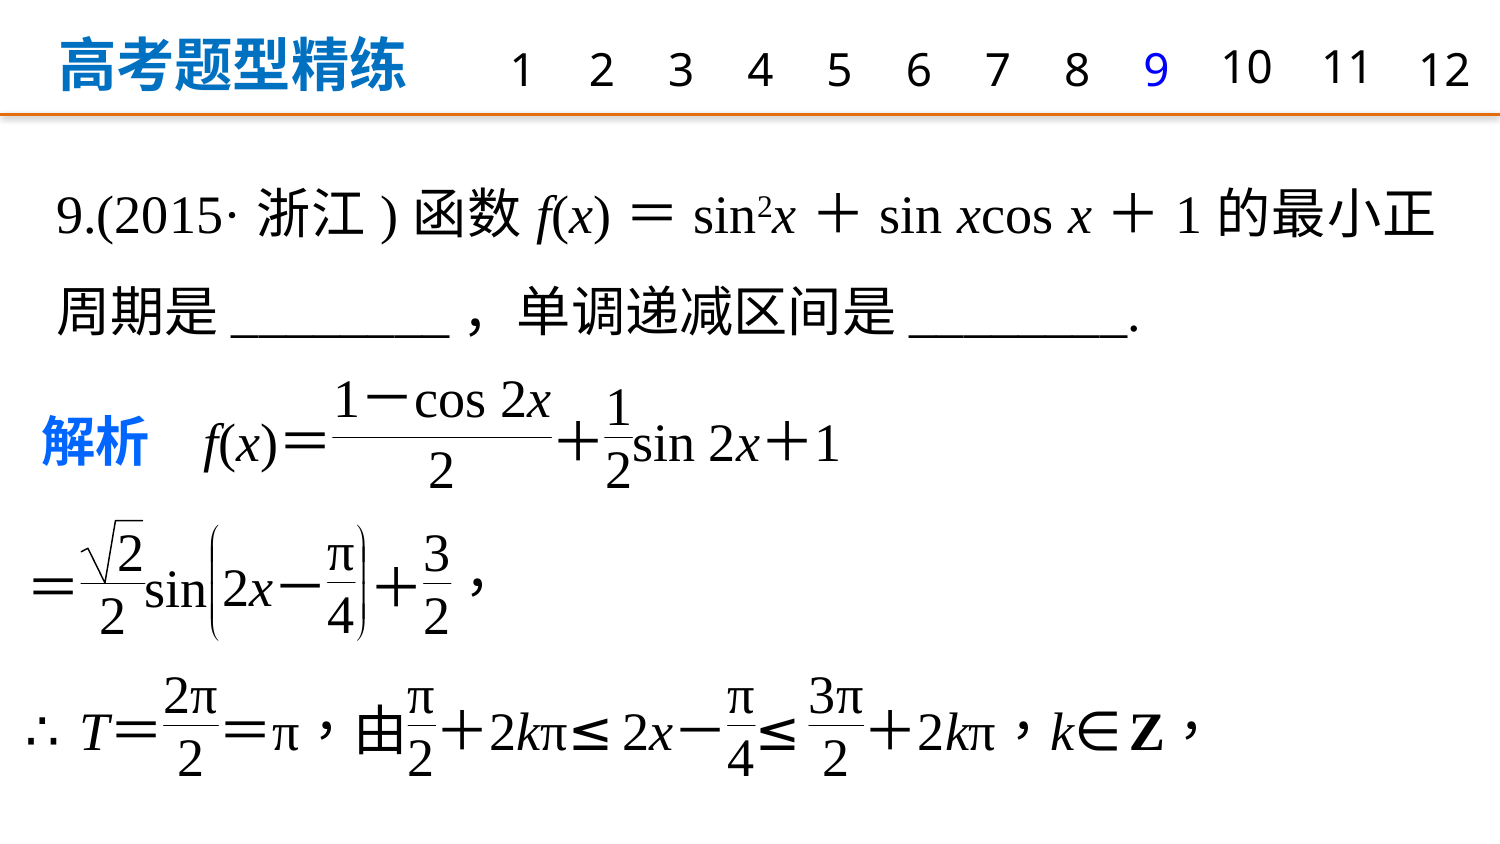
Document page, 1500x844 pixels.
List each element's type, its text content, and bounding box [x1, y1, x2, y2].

text_box 9.(2015·浙江)函数f(x)＝sin2x＋sin xcos x＋1的最小正周期是________，单调递减区间是________. [41, 139, 1452, 350]
text_box 高考题型精练 [43, 20, 423, 105]
text_box 9 [1121, 36, 1192, 106]
text_box 12 [1402, 36, 1486, 106]
text_box 4 [725, 36, 796, 106]
text_box 10 [1201, 36, 1293, 101]
text_box 7 [963, 36, 1033, 106]
text_box 5 [804, 36, 875, 106]
text_box 11 [1301, 36, 1394, 101]
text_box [40, 362, 956, 551]
text_box 3 [646, 36, 716, 106]
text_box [26, 517, 941, 662]
text_box 1 [488, 36, 558, 106]
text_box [24, 664, 1413, 844]
text_box 2 [567, 36, 637, 106]
text_box 6 [884, 36, 954, 106]
text_box 8 [1042, 36, 1113, 106]
